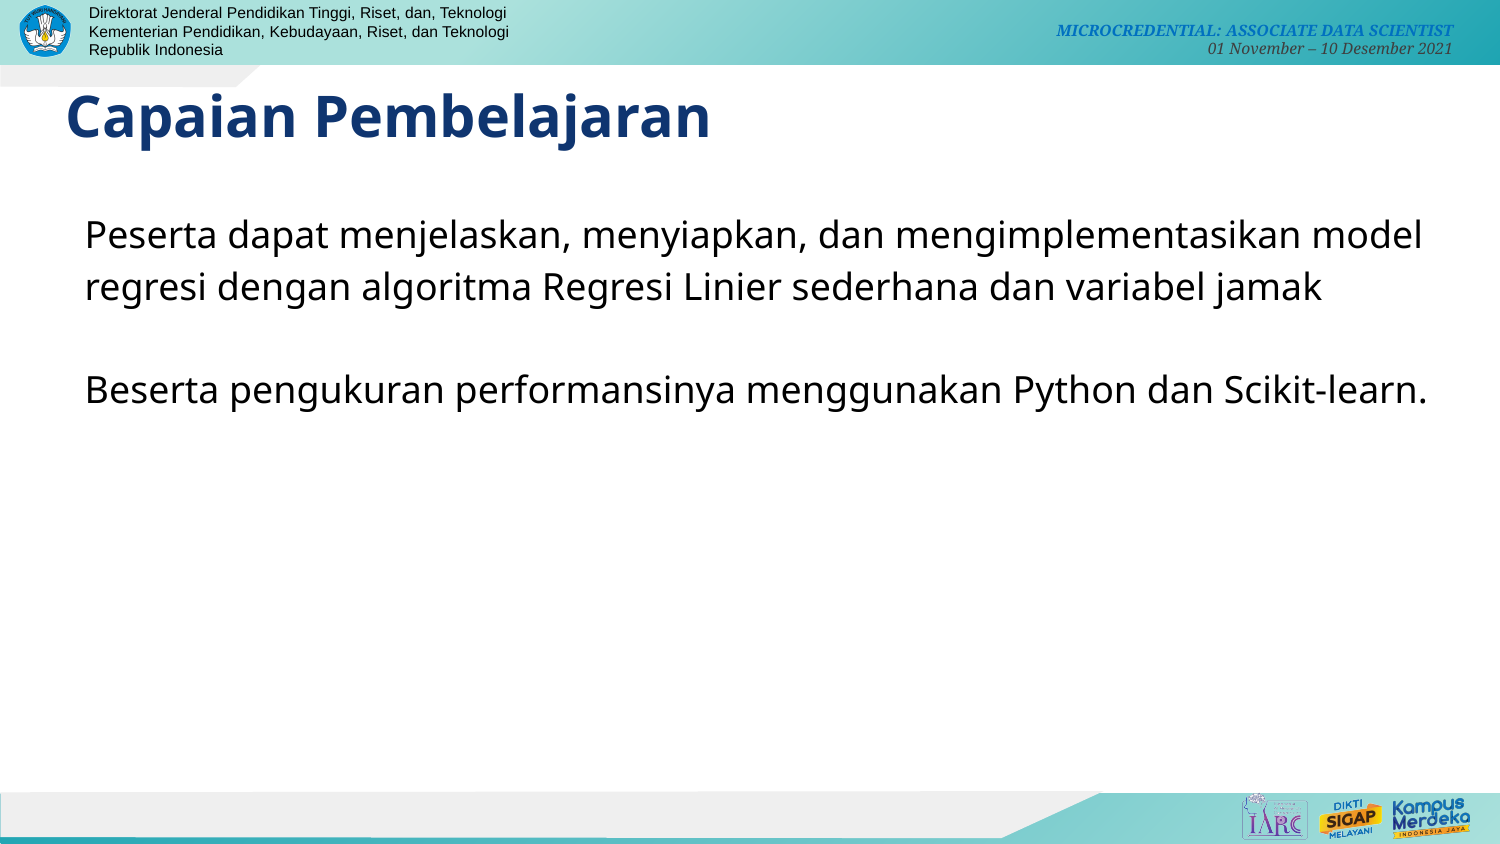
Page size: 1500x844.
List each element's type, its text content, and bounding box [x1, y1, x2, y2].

picture [1237, 790, 1312, 843]
text_box Capaian Pembelajaran [51, 72, 1449, 167]
picture [16, 3, 74, 61]
picture [1393, 798, 1470, 839]
picture [1319, 796, 1382, 842]
text_box Peserta dapat menjelaskan, menyiapkan, dan mengimplementasikan model regresi dengan algoritma Regresi Linier sederhana dan variabel jamak Beserta pengukuran performansinya menggunakan Python dan Scikit-learn. [51, 188, 1449, 750]
